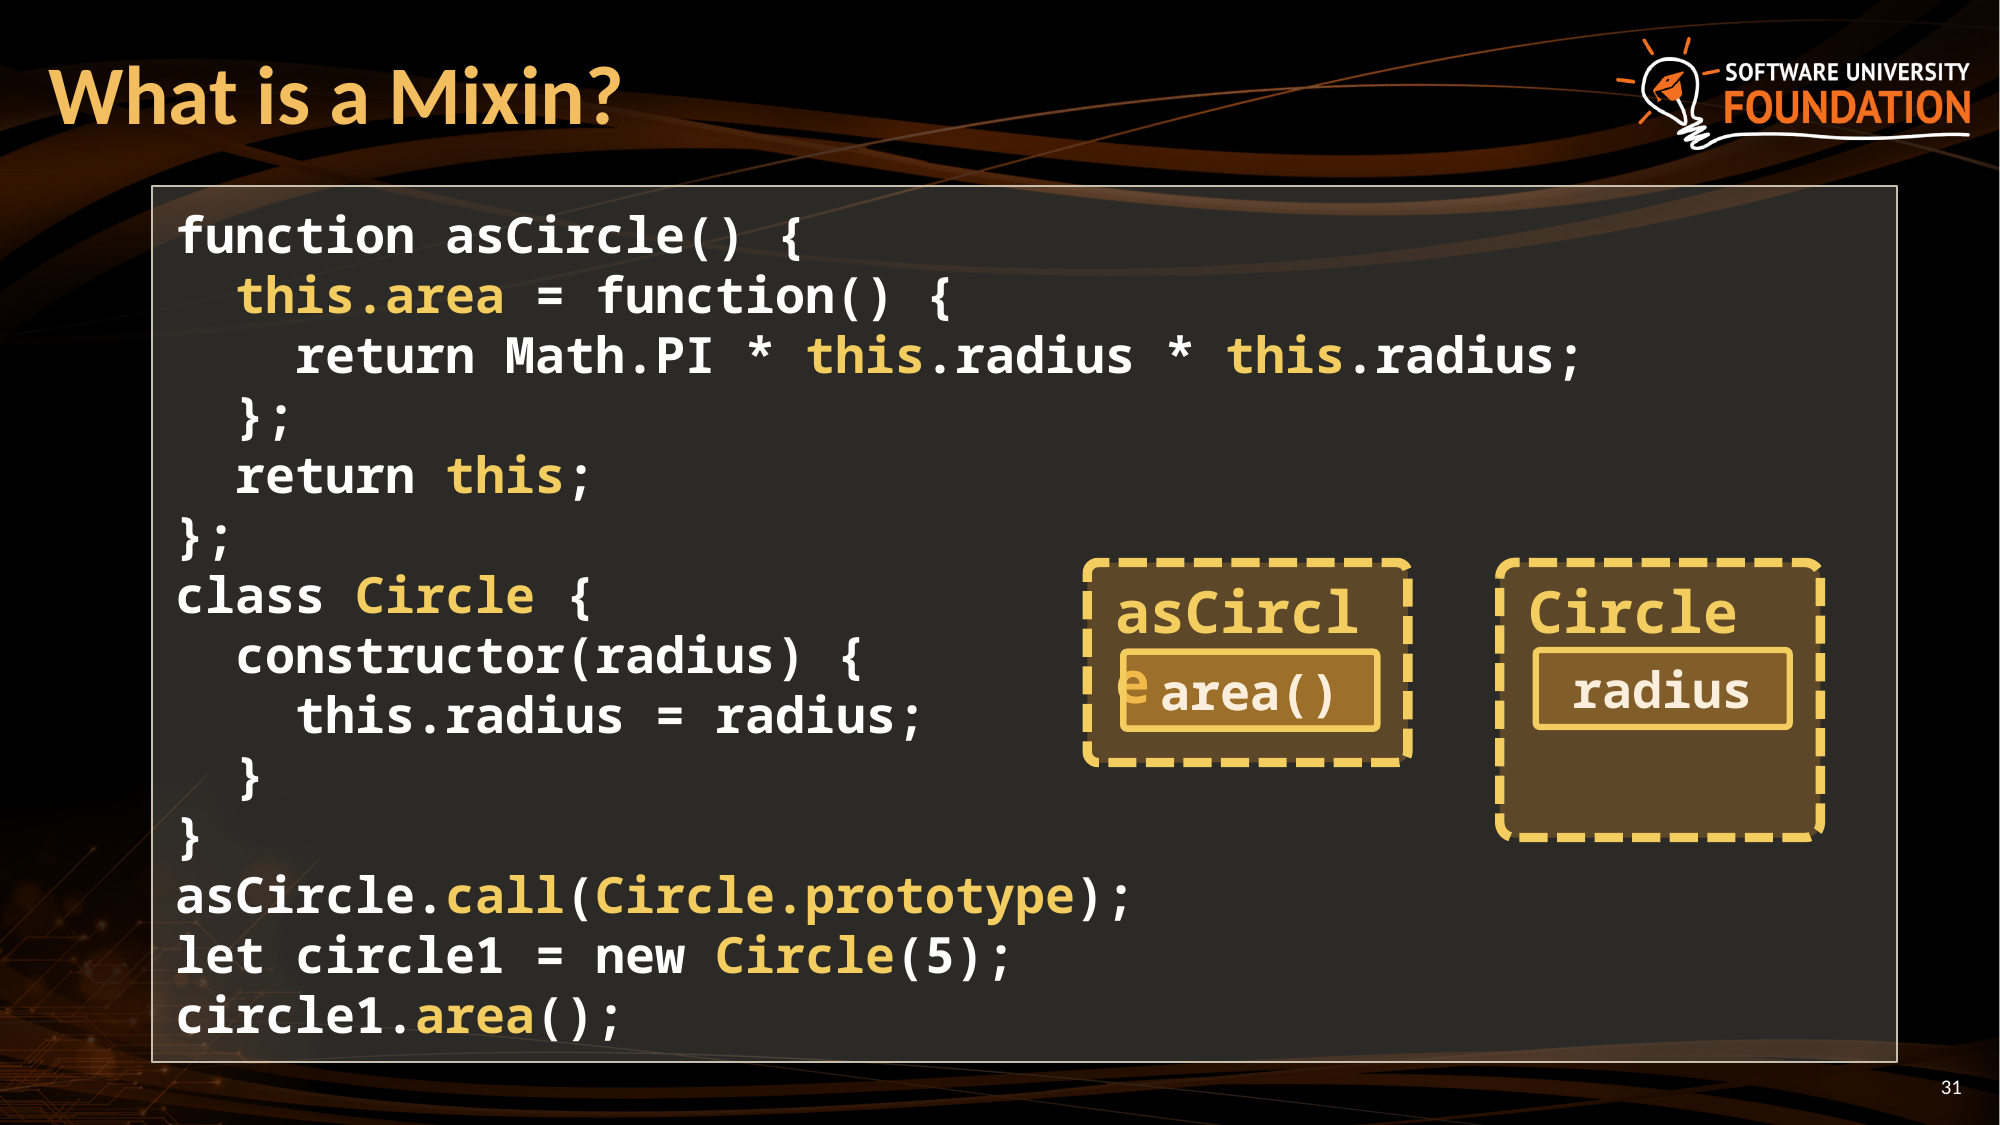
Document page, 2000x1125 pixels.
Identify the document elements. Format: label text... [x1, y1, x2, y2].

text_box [1499, 562, 1821, 838]
picture [0, 0, 2000, 1125]
text_box function asCircle() { this.area = function() { return Math.PI * this.radius * this.radius; }; return this; }; class Circle { constructor(radius) { this.radius = radius; } } asCircle.call(Circle.prototype); let circle1 = new Circle(5); circle1.area(); [152, 186, 1898, 1062]
title What is a Mixin? [30, 6, 1602, 189]
text_box area() [1122, 650, 1379, 730]
text_box asCircle [1101, 568, 1398, 723]
slide_number 31 [1897, 1070, 1968, 1103]
text_box [1086, 561, 1409, 764]
